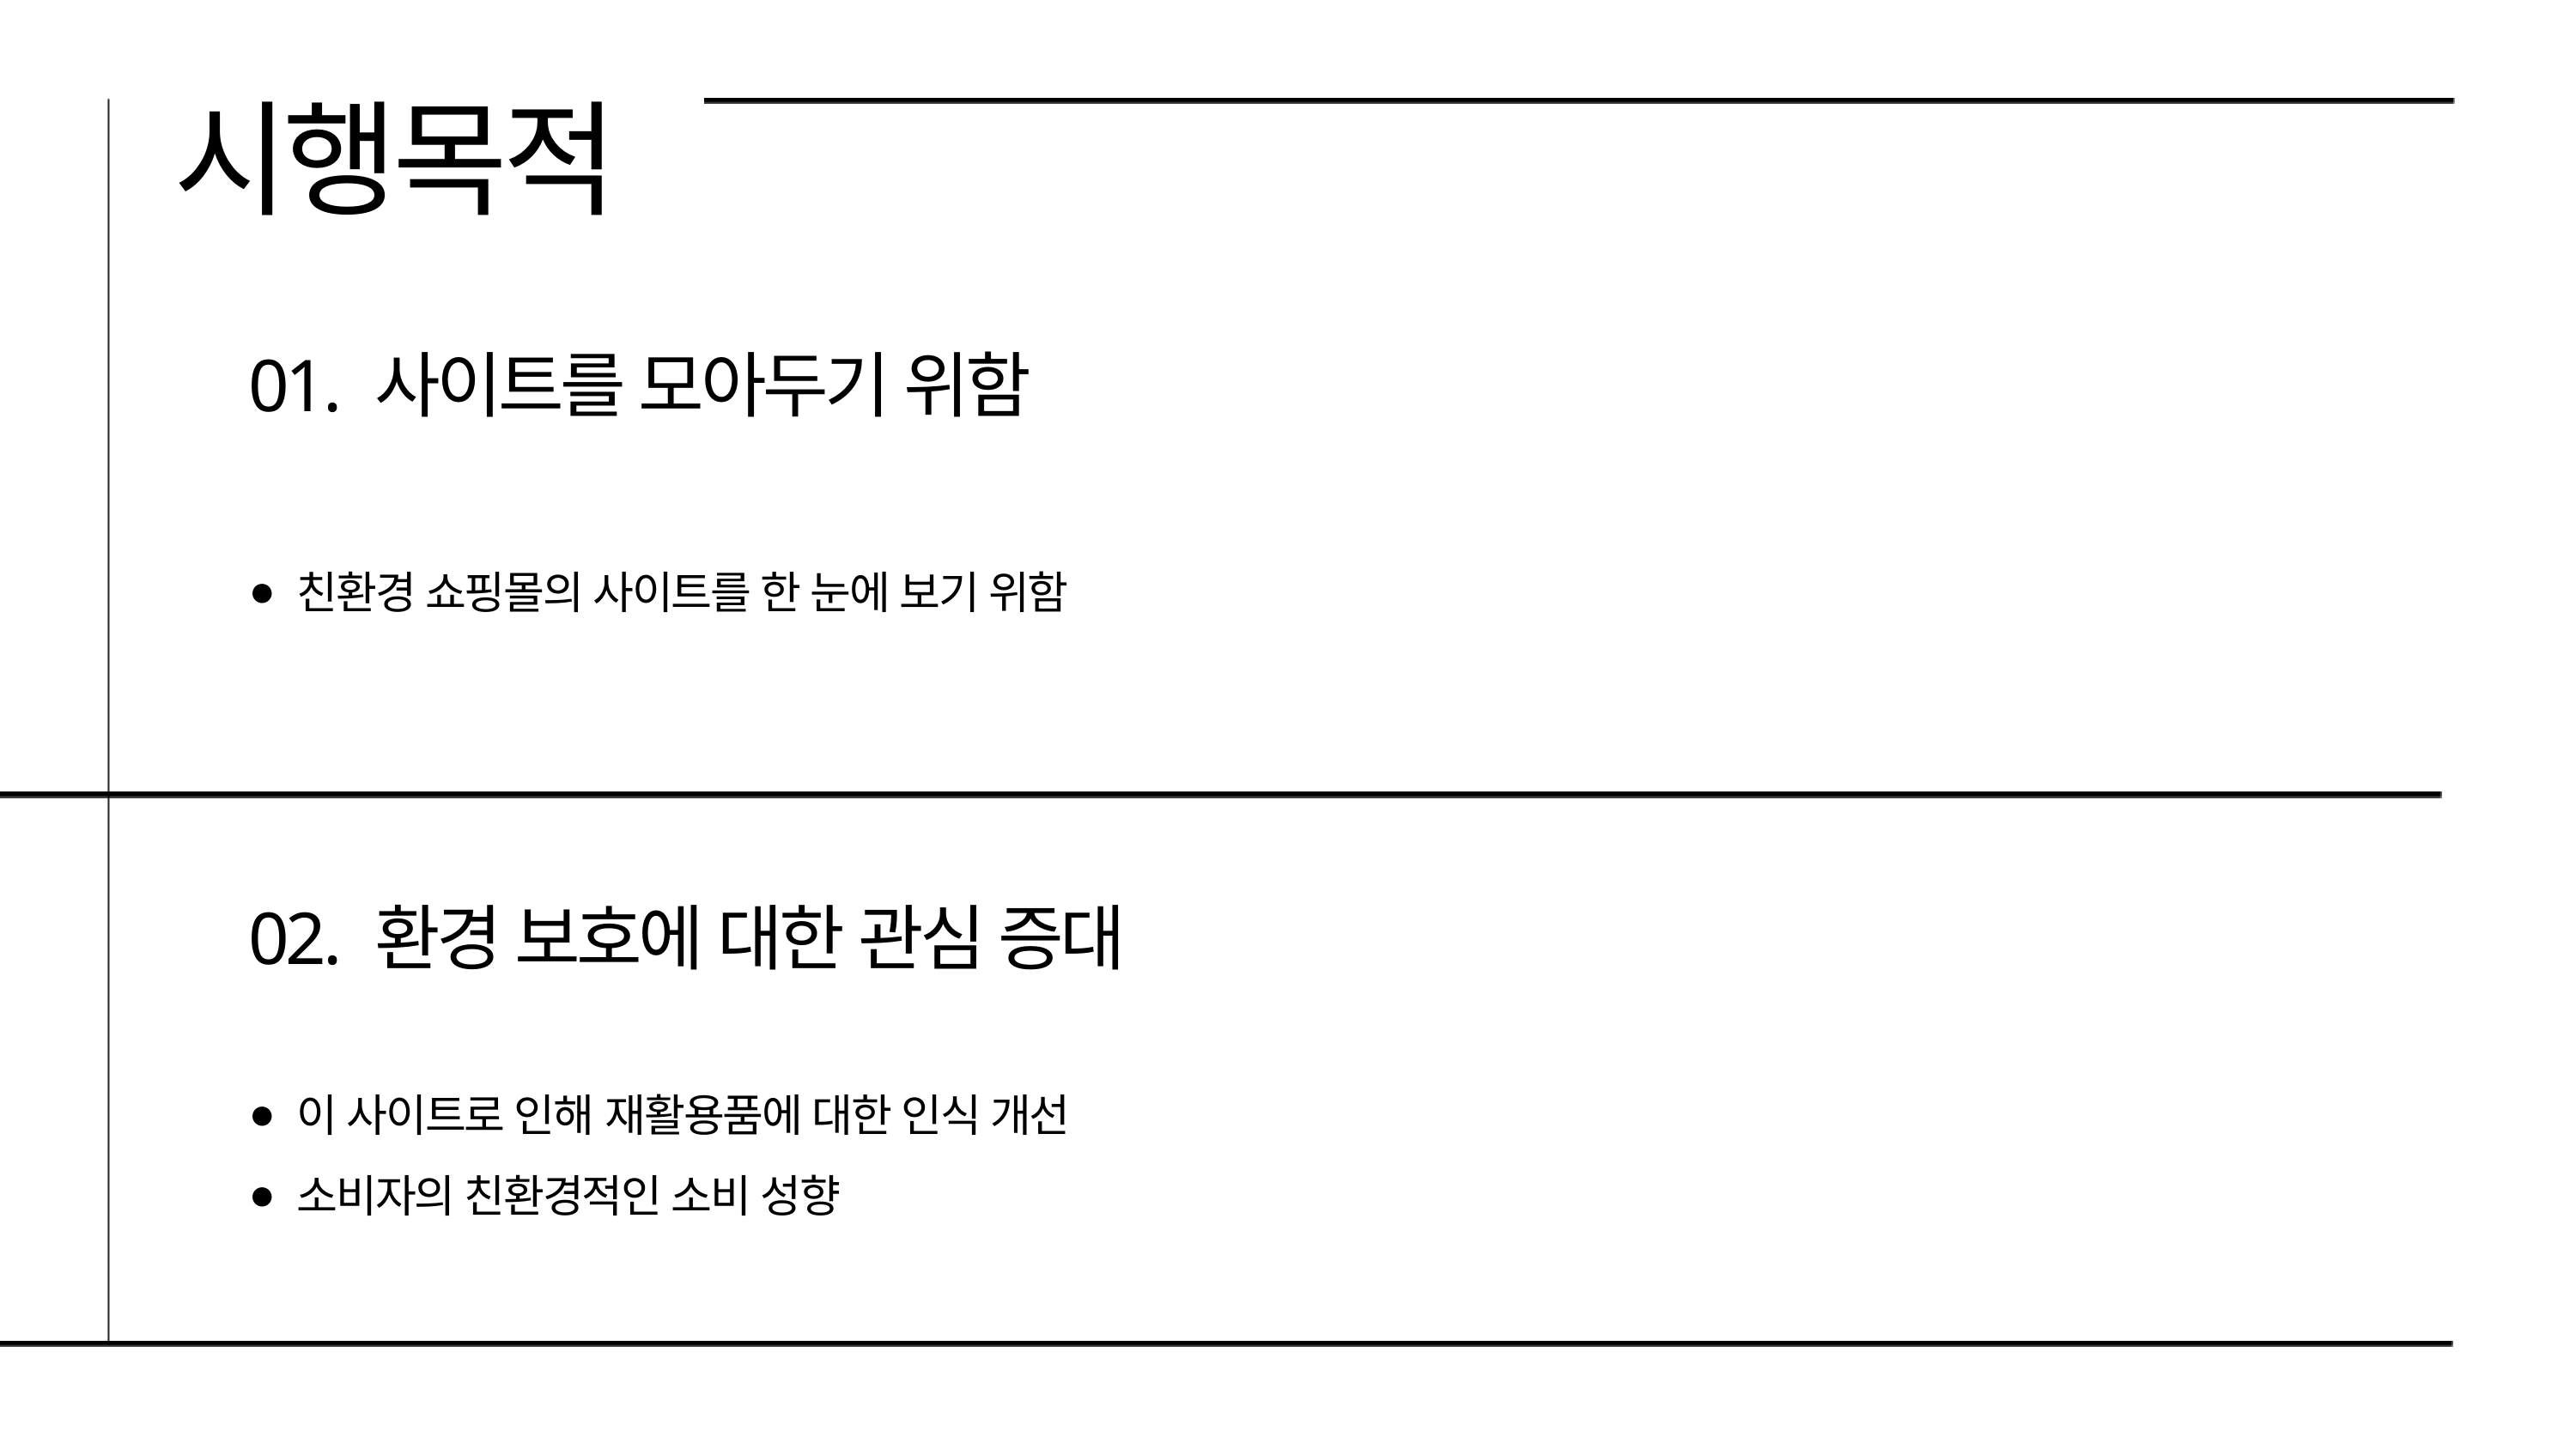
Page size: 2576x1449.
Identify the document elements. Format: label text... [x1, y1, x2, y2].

text_box 시행목적 [173, 73, 665, 249]
text_box 이 사이트로 인해 재활용품에 대한 인식 개선 소비자의 친환경적인 소비 성향 [248, 1016, 1331, 1266]
text_box 01. 사이트를 모아두기 위함 [248, 336, 1233, 437]
picture [704, 98, 2455, 104]
text_box 02. 환경 보호에 대한 관심 증대 [248, 888, 1233, 989]
text_box 친환경 쇼핑몰의 사이트를 한 눈에 보기 위함 [248, 461, 1331, 712]
picture [0, 100, 2453, 1347]
